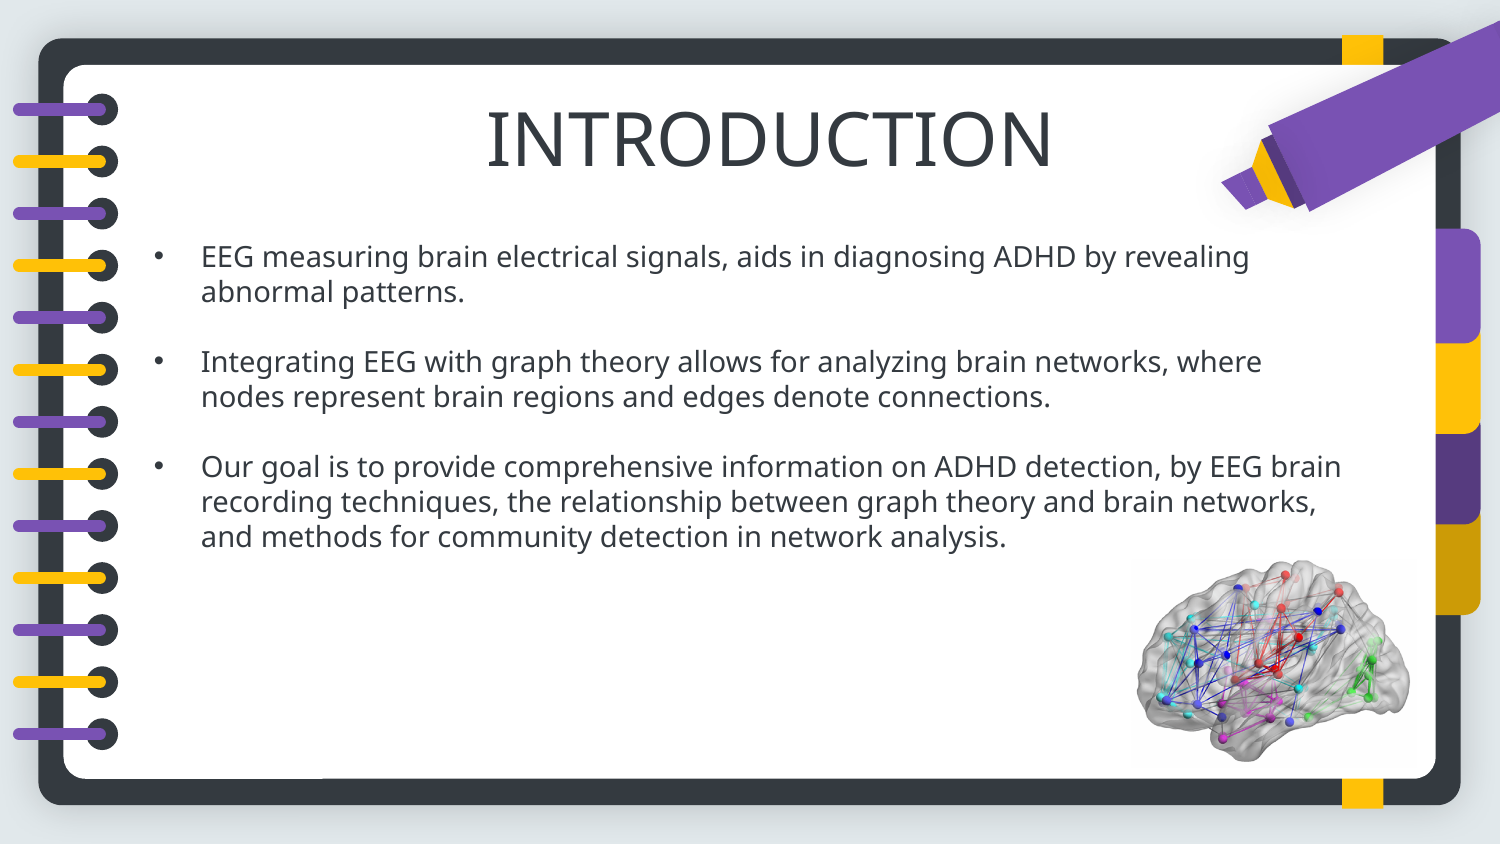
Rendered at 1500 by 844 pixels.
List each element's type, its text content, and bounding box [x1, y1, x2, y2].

subtitle EEG measuring brain electrical signals, aids in diagnosing ADHD by revealing abnormal patterns. Integrating EEG with graph theory allows for analyzing brain networks, where nodes represent brain regions and edges denote connections. Our goal is to provide comprehensive information on ADHD detection, by EEG brain recording techniques, the relationship between graph theory and brain networks, and methods for community detection in network analysis. [138, 197, 1362, 698]
picture [1130, 559, 1418, 768]
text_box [1232, 29, 1500, 220]
title INTRODUCTION [159, 76, 1227, 174]
